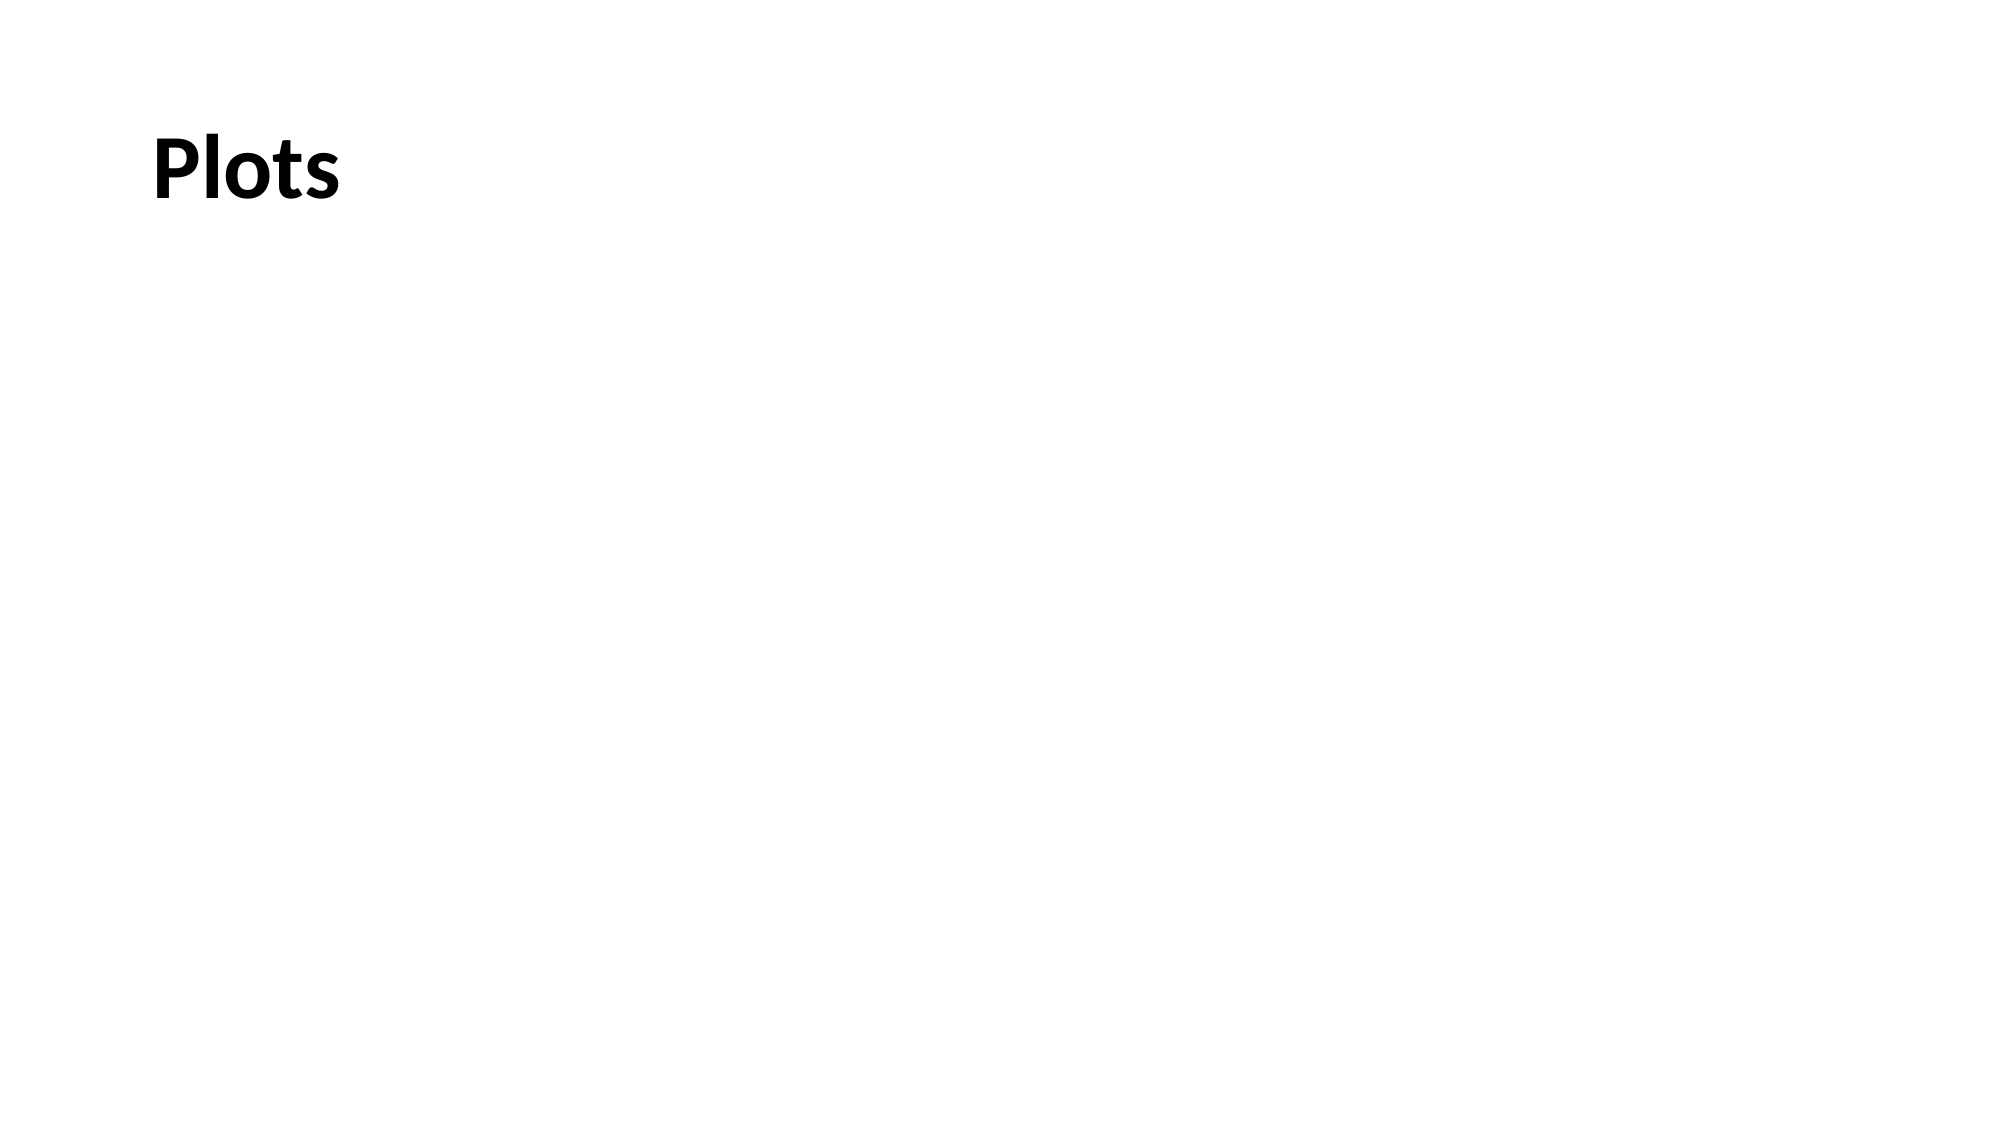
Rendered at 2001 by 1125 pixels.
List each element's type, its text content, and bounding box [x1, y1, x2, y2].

title Plots [137, 59, 1863, 278]
